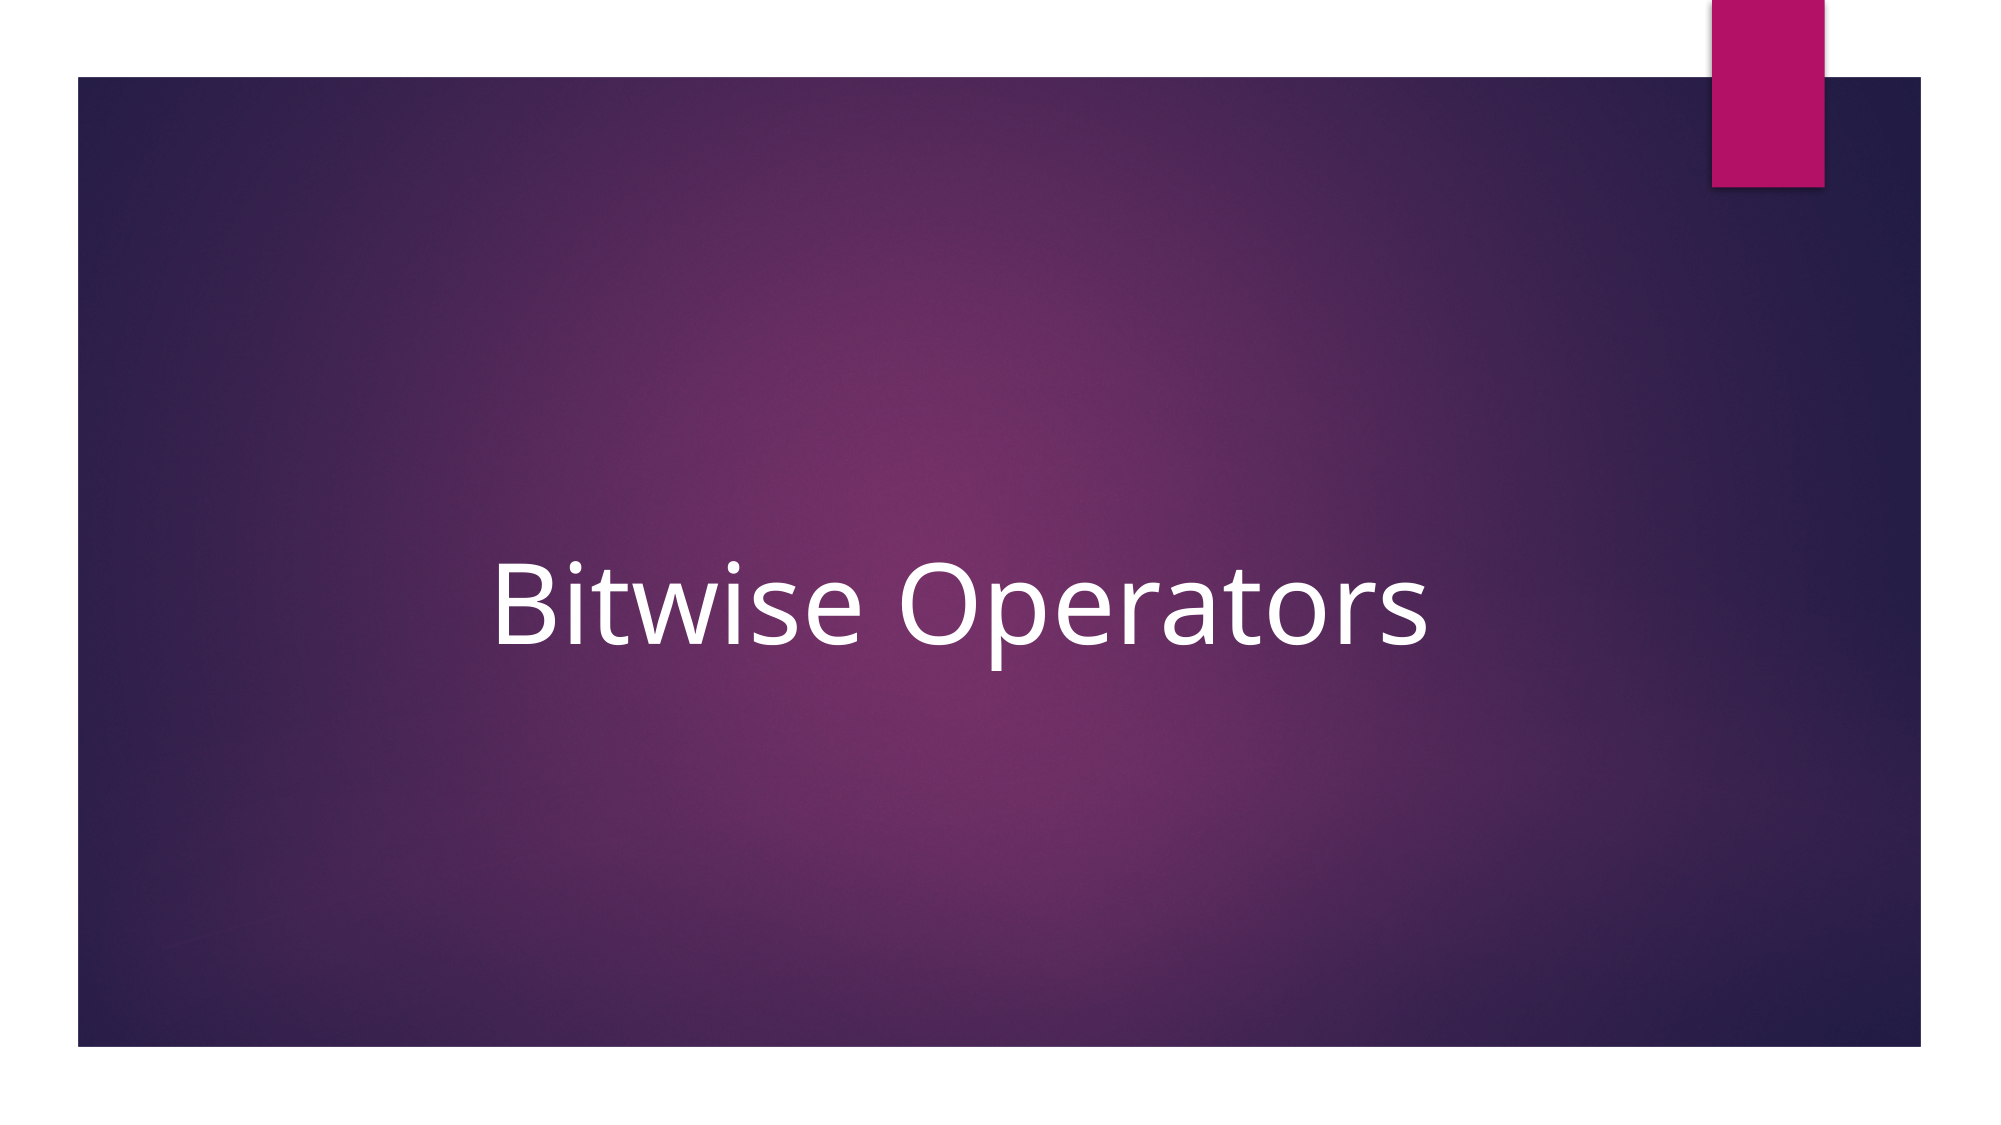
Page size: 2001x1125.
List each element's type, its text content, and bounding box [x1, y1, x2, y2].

picture [79, 78, 1920, 1046]
text_box Bitwise Operators [155, 524, 1766, 676]
